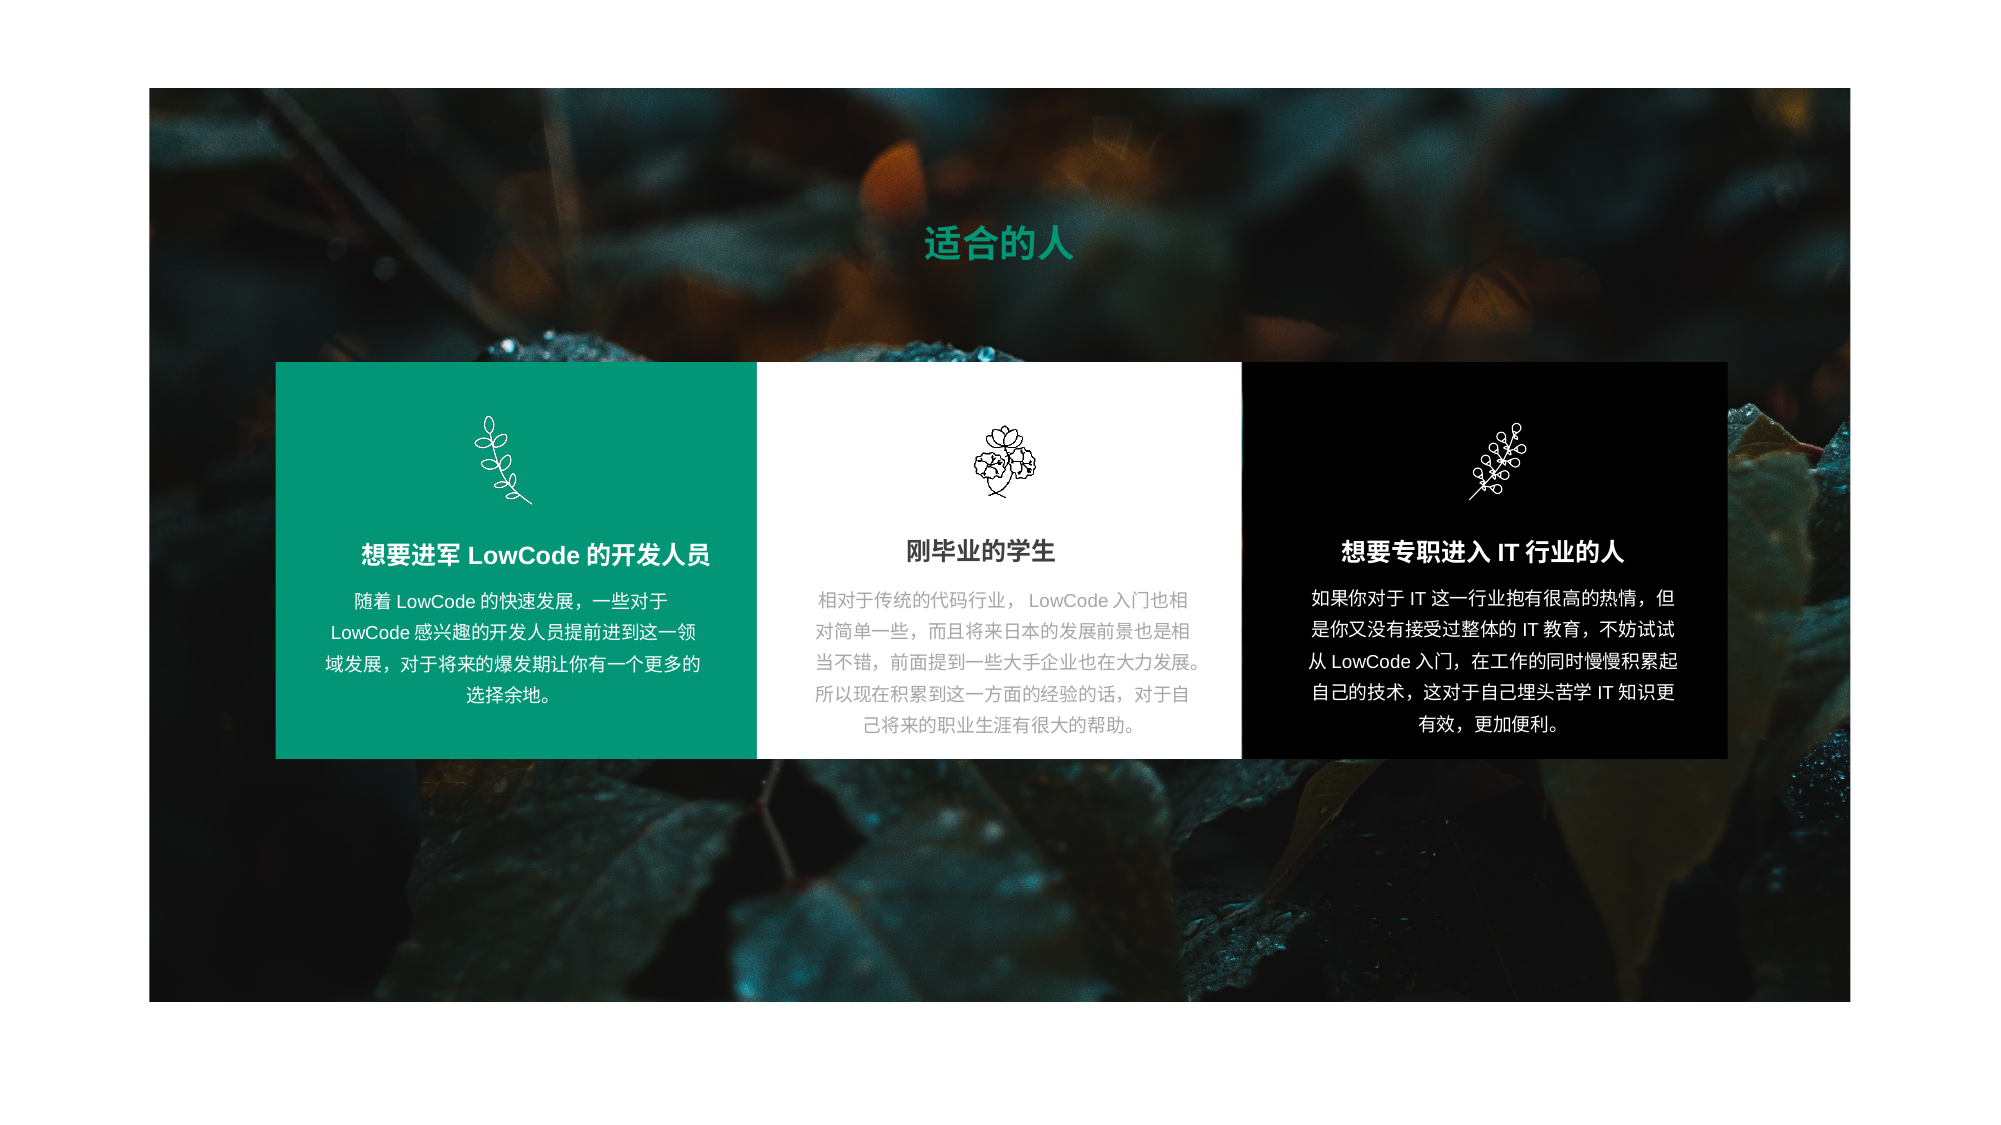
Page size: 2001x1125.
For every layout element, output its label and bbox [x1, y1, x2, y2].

text_box [308, 406, 721, 748]
text_box [275, 362, 1728, 759]
text_box [1287, 517, 1699, 776]
picture [149, 88, 1851, 1002]
text_box [797, 516, 1209, 746]
